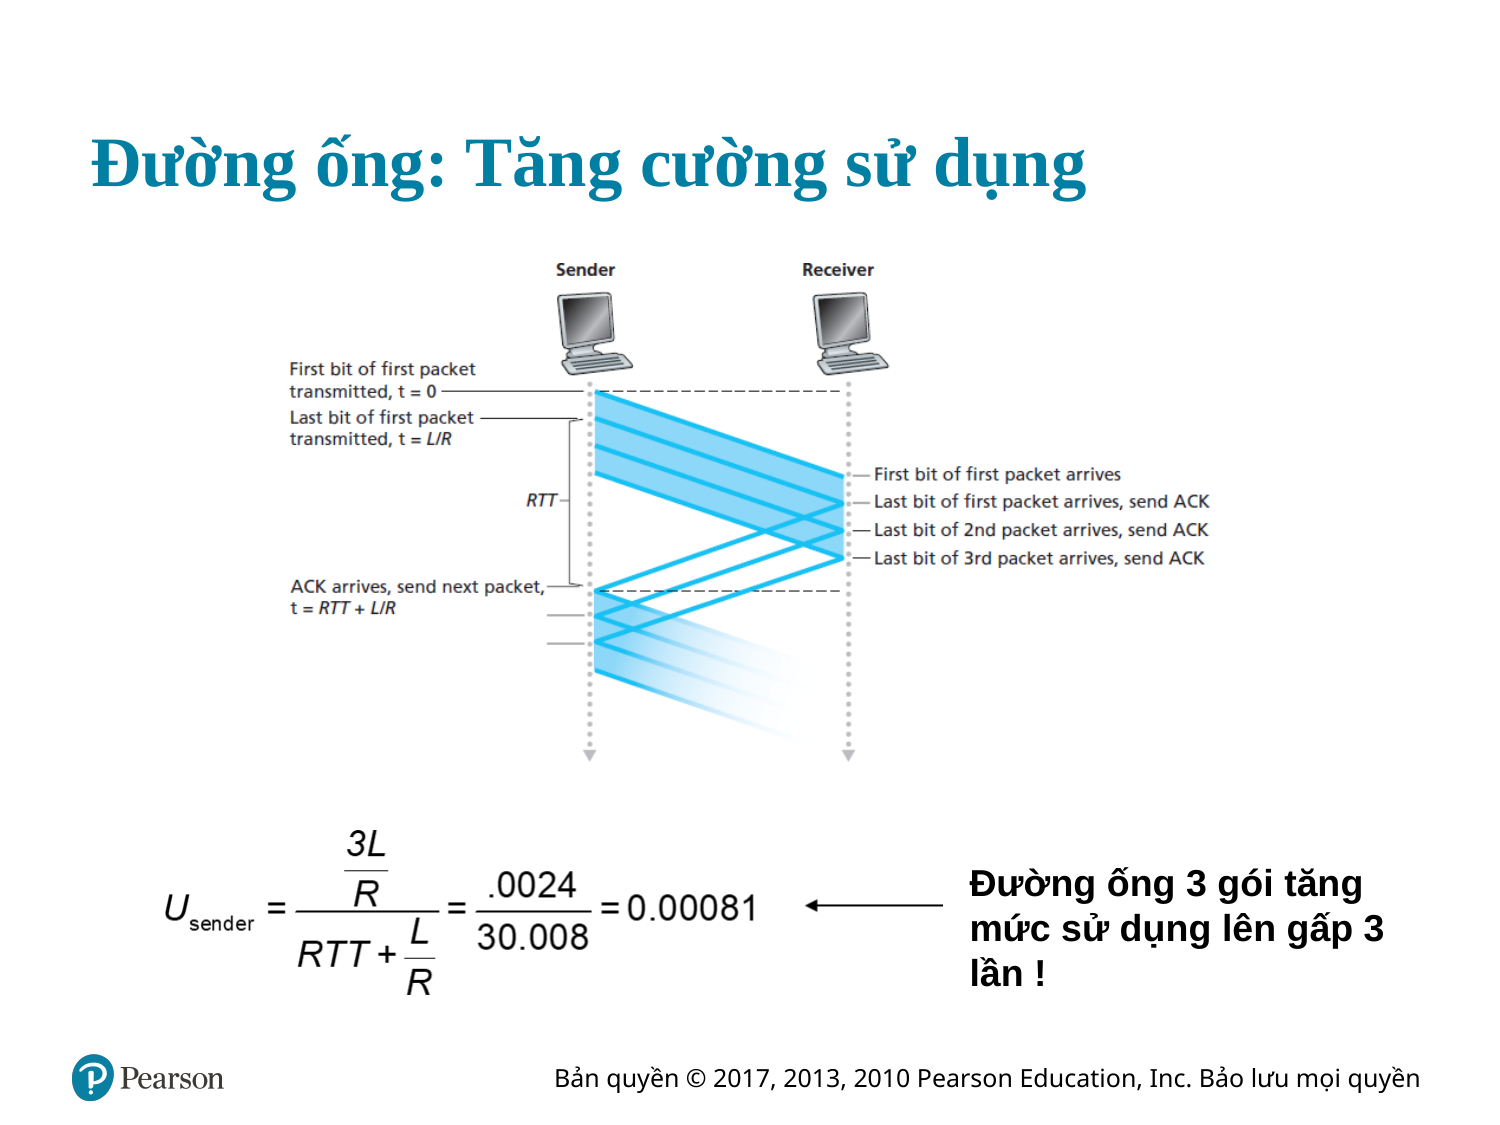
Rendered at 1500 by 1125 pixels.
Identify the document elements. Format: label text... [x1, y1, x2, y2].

picture [72, 1087, 83, 1101]
picture [72, 1054, 88, 1070]
picture [288, 263, 1211, 762]
title Đường ống: Tăng cường sử dụng [75, 0, 1425, 216]
picture [159, 820, 943, 1003]
list Đường ống 3 gói tăng mức sử dụng lên gấp 3 lần ! [954, 843, 1425, 1015]
picture [98, 1054, 224, 1101]
picture [80, 1063, 106, 1088]
